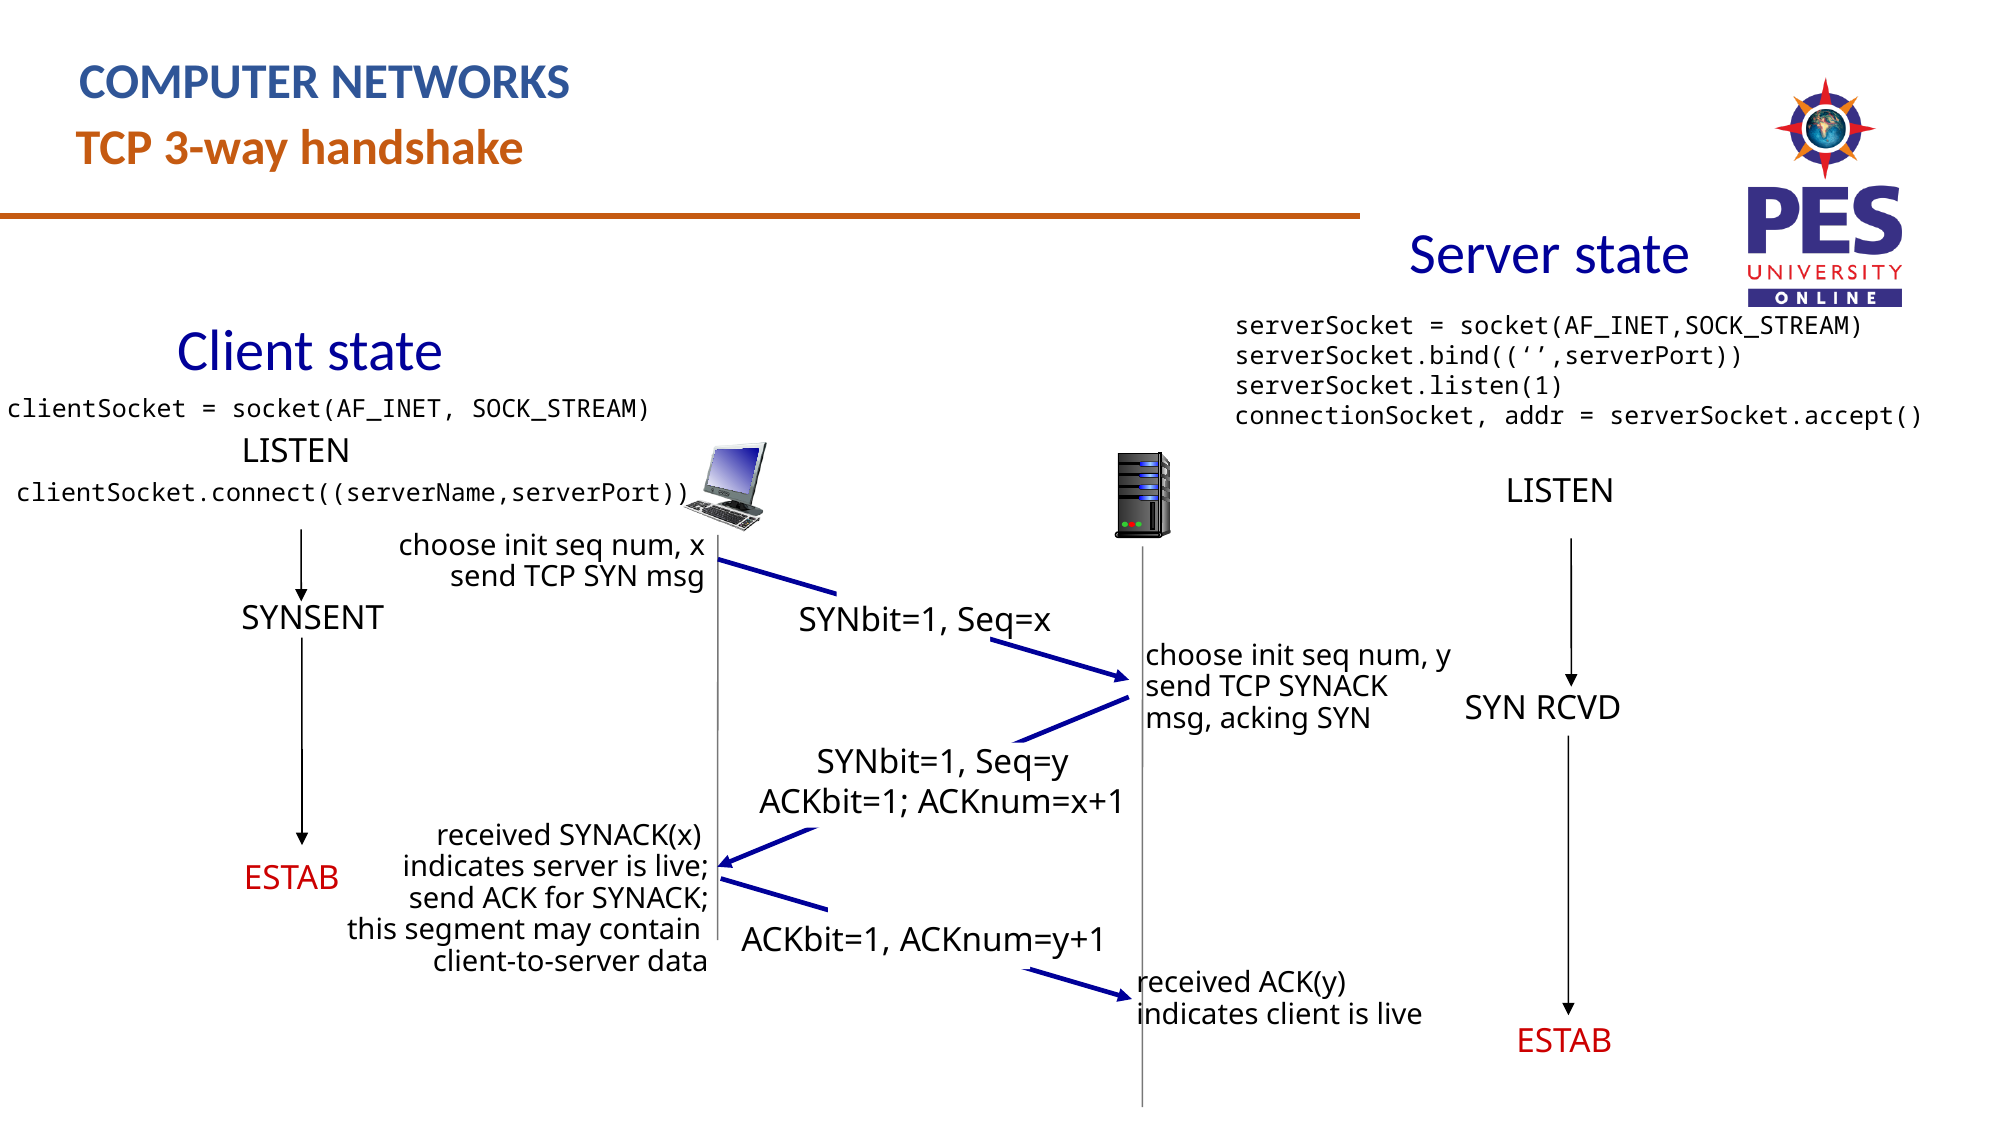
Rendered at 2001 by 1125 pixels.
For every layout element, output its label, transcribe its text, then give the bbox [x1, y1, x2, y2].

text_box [228, 529, 398, 645]
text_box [342, 813, 1431, 1039]
text_box ESTAB [1501, 1012, 1627, 1067]
text_box LISTEN [1490, 472, 1630, 517]
picture [1748, 76, 1902, 307]
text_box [717, 632, 1459, 867]
text_box Client state [162, 304, 458, 388]
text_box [1115, 453, 1171, 538]
text_box [1562, 735, 1575, 1016]
text_box COMPUTER NETWORKS [64, 41, 1295, 106]
text_box clientSocket = socket(AF_INET, SOCK_STREAM) [0, 388, 683, 430]
text_box Server state [1394, 207, 1706, 302]
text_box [663, 438, 769, 538]
text_box TCP 3-way handshake [60, 106, 1374, 182]
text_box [391, 523, 1129, 680]
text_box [228, 637, 356, 904]
text_box LISTEN [226, 430, 366, 472]
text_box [1451, 538, 1635, 734]
text_box clientSocket.connect((serverName,serverPort)) [1, 472, 663, 515]
text_box serverSocket = socket(AF_INET,SOCK_STREAM) serverSocket.bind((‘’,serverPort)) serverSocket.listen(1) connectionSocket, addr = serverSocket.accept() [1219, 302, 1940, 472]
